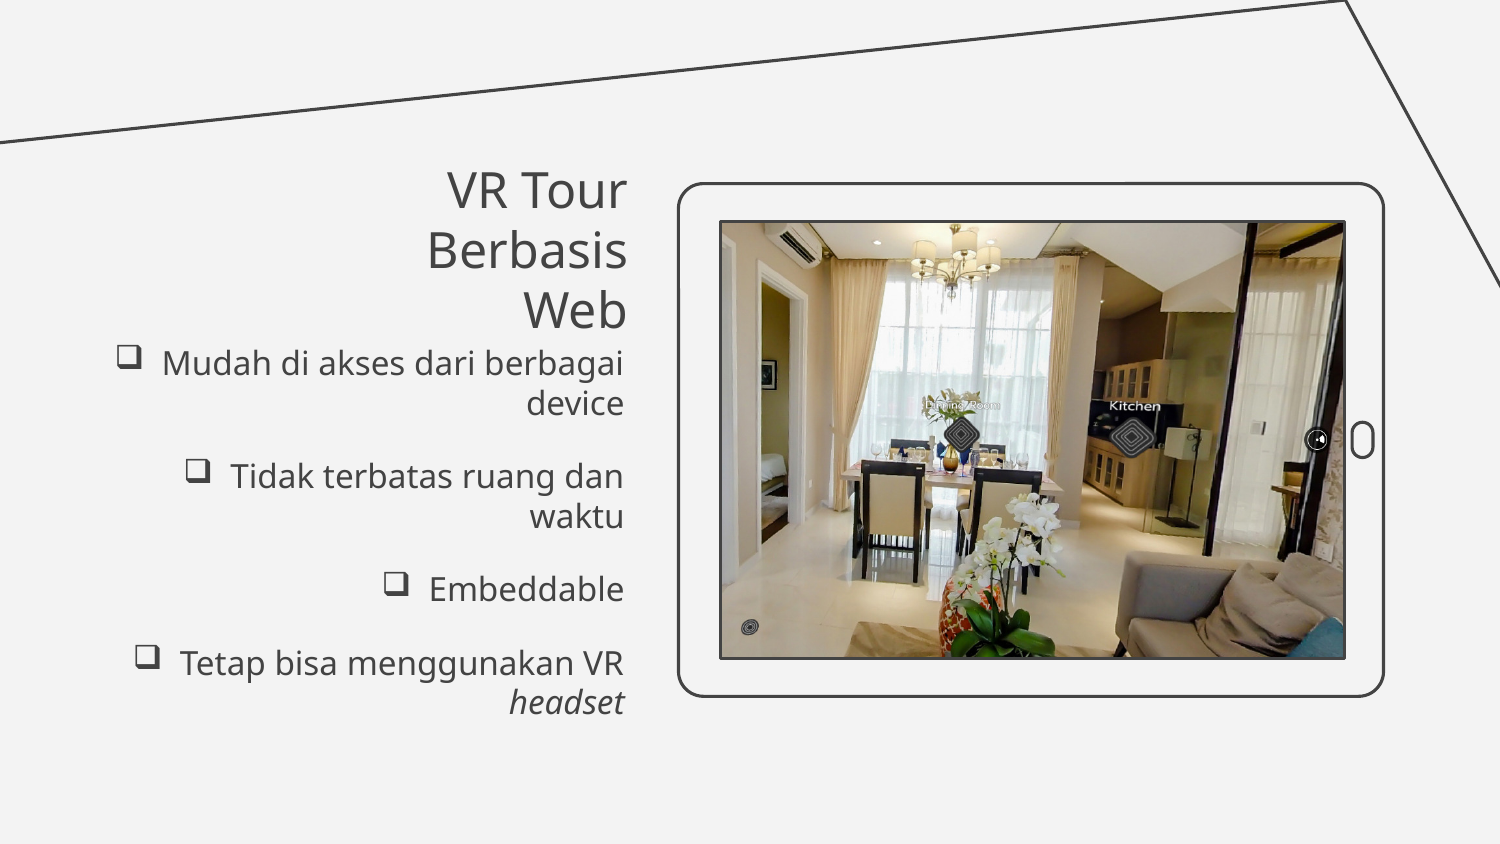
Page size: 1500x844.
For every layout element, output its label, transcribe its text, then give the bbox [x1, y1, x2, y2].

subtitle Mudah di akses dari berbagai device Tidak terbatas ruang dan waktu Embeddable Tetap bisa menggunakan VR headset [83, 390, 640, 659]
picture [1288, 220, 1344, 658]
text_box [774, 87, 1288, 793]
title VR Tour Berbasis Web [342, 221, 640, 339]
picture [721, 220, 774, 658]
